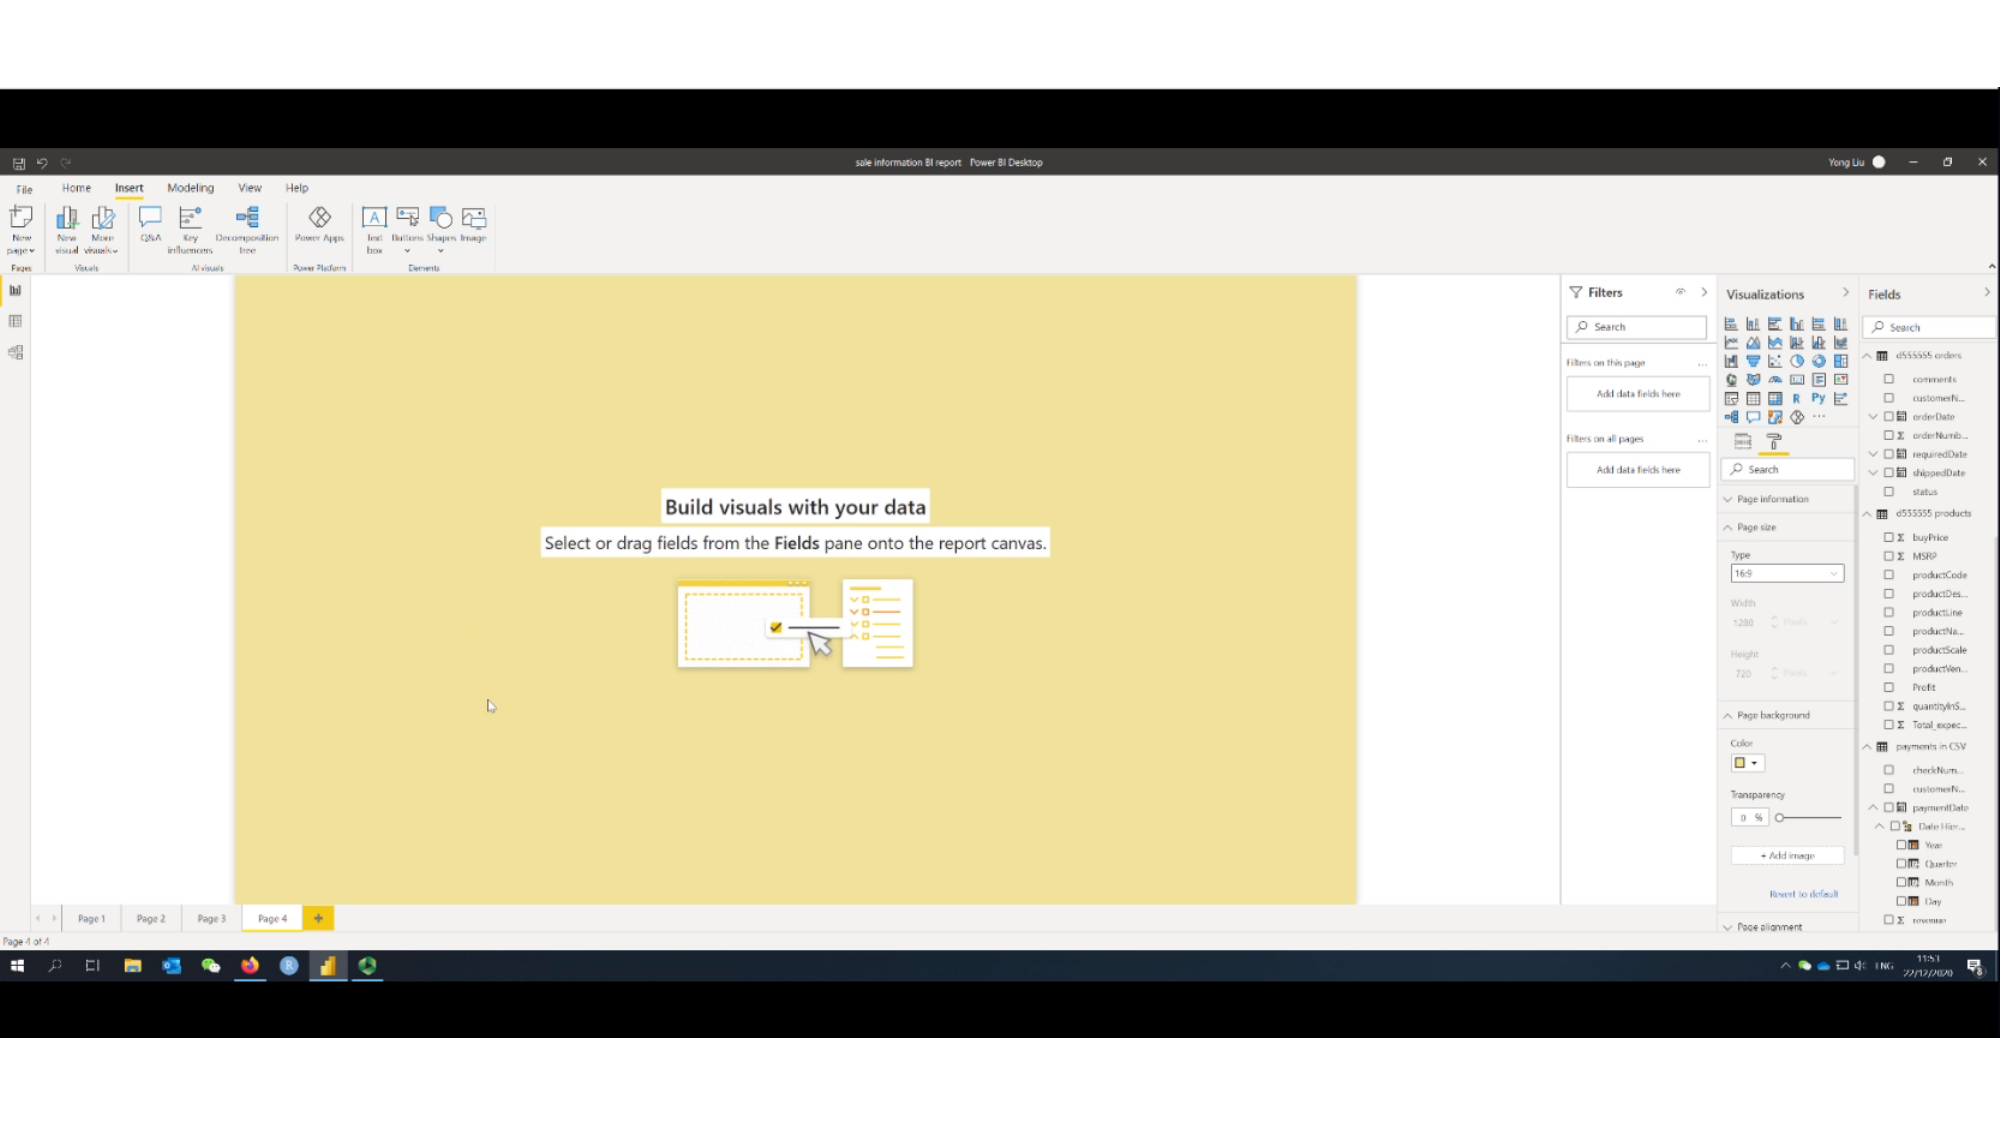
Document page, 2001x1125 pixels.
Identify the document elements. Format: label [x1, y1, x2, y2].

picture [0, 86, 2000, 1039]
